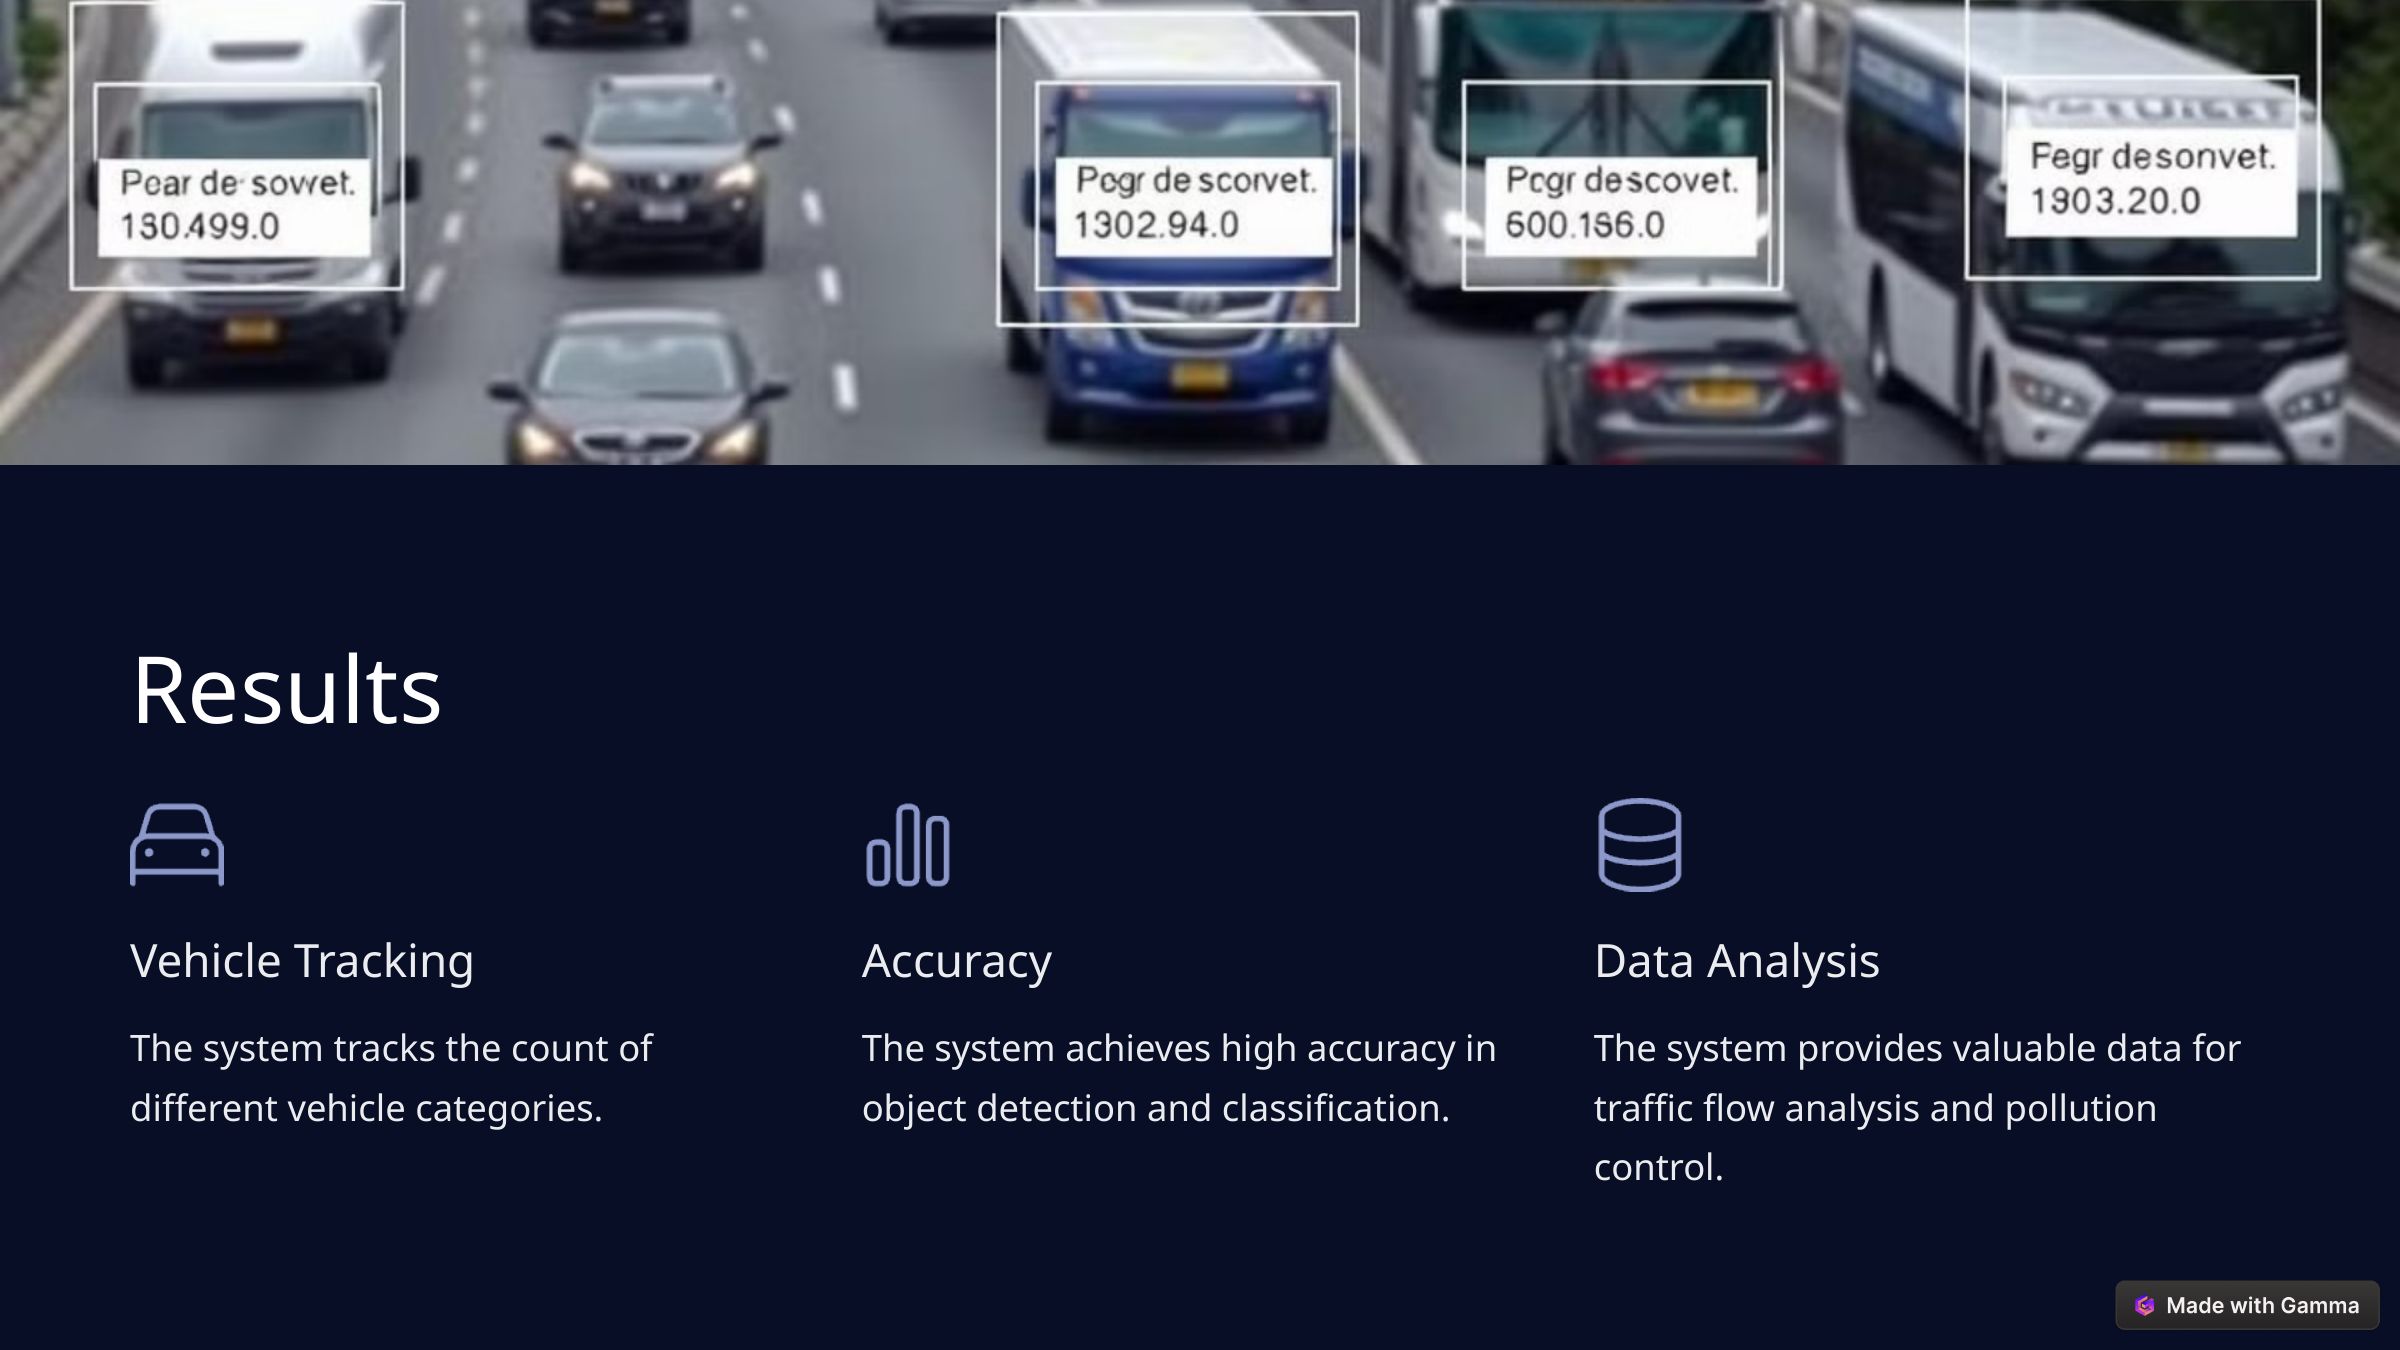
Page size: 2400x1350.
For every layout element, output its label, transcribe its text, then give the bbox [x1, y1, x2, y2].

text_box Accuracy [861, 929, 1327, 988]
picture [1593, 798, 1687, 892]
text_box Vehicle Tracking [130, 929, 596, 988]
text_box The system provides valuable data for traffic flow analysis and pollution control. [1593, 1009, 2270, 1189]
text_box Results [130, 626, 1061, 744]
picture [2106, 1271, 2389, 1339]
text_box The system tracks the count of different vehicle categories. [130, 1009, 807, 1129]
text_box Data Analysis [1593, 929, 2059, 988]
picture [0, 0, 2400, 466]
picture [130, 798, 224, 892]
text_box The system achieves high accuracy in object detection and classification. [861, 1009, 1538, 1189]
picture [861, 798, 955, 892]
